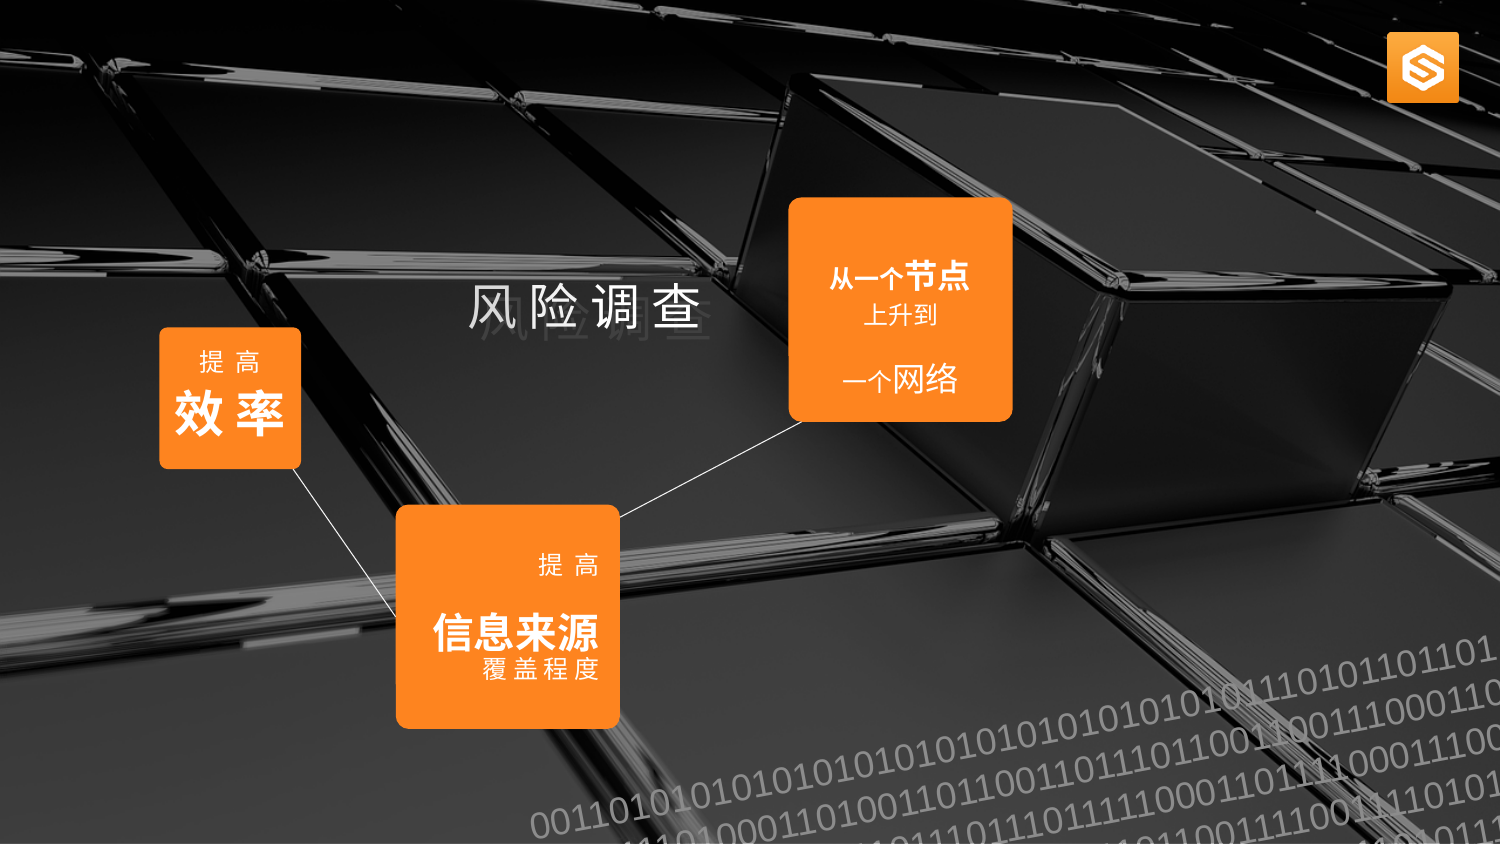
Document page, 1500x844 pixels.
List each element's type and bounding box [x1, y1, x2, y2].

text_box [619, 421, 802, 518]
picture [0, 0, 1500, 844]
text_box [292, 468, 396, 518]
